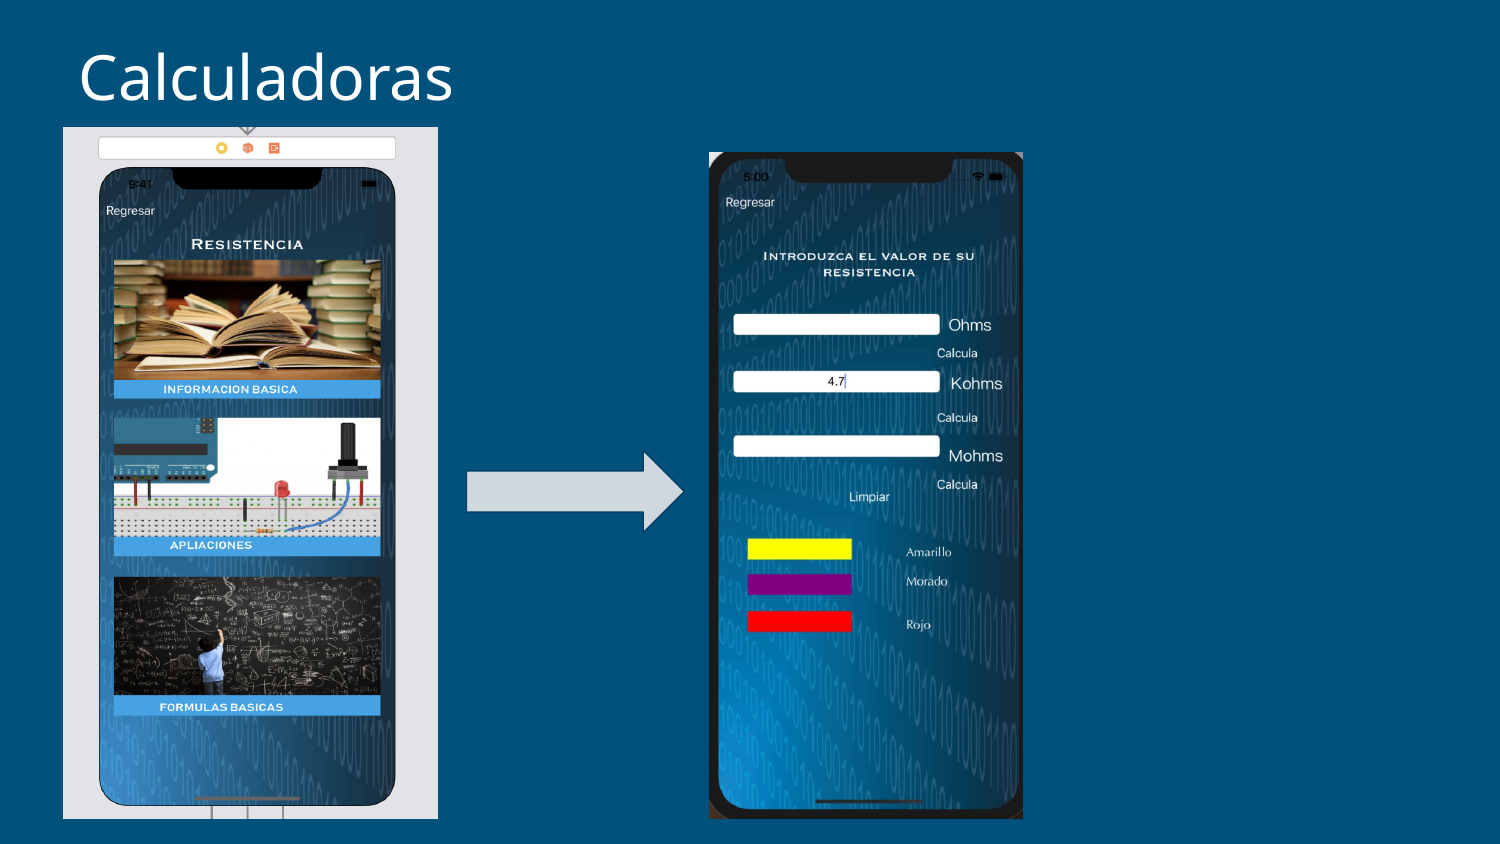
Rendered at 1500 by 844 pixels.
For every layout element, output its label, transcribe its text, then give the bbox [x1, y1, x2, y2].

picture [710, 153, 1022, 818]
text_box [466, 450, 685, 533]
picture [64, 128, 437, 818]
title Calculadoras [63, 15, 1437, 128]
